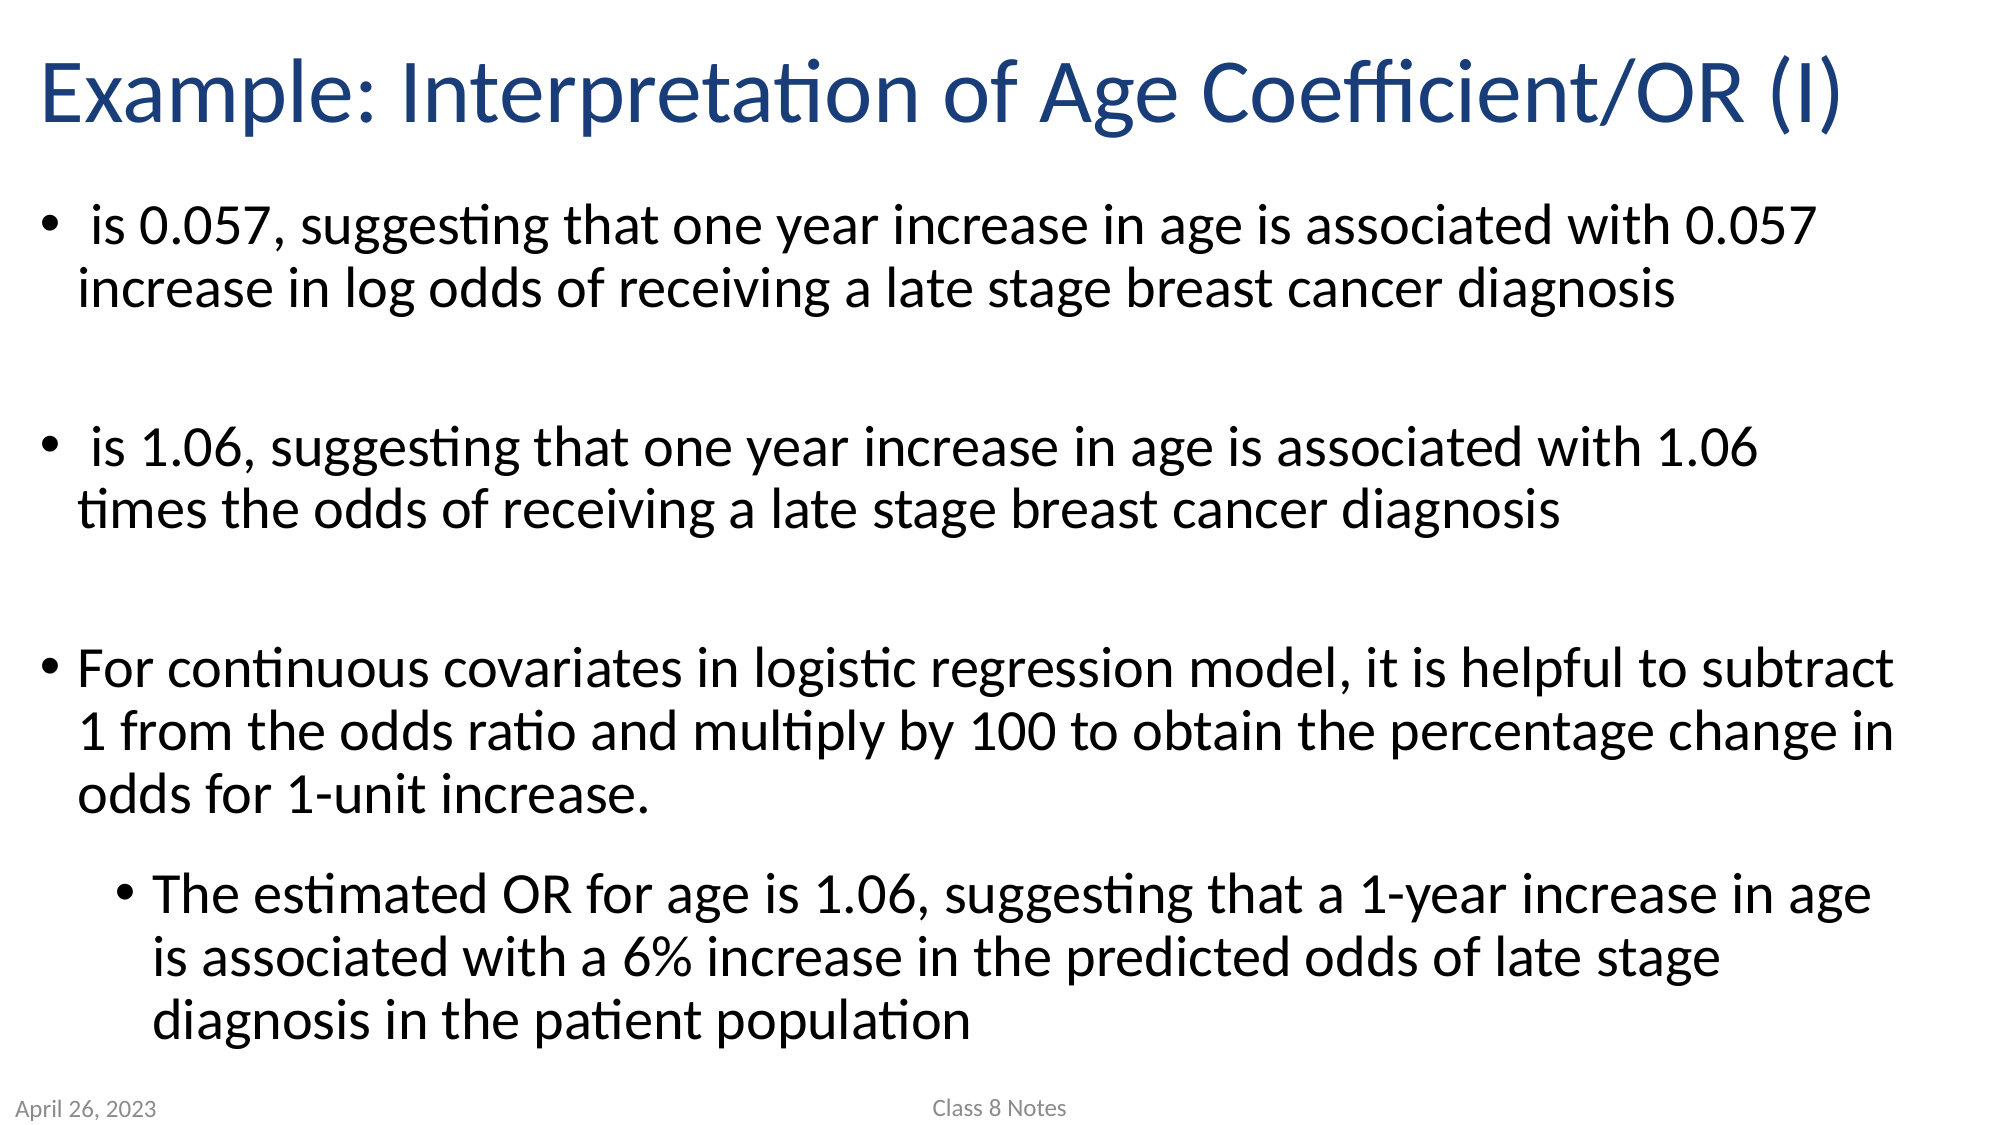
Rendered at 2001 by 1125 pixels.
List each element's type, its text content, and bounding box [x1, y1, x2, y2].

title Example: Interpretation of Age Coefficient/OR (I) [24, 24, 1975, 163]
footer Class 8 Notes [662, 1087, 1338, 1125]
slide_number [0, 1089, 450, 1125]
